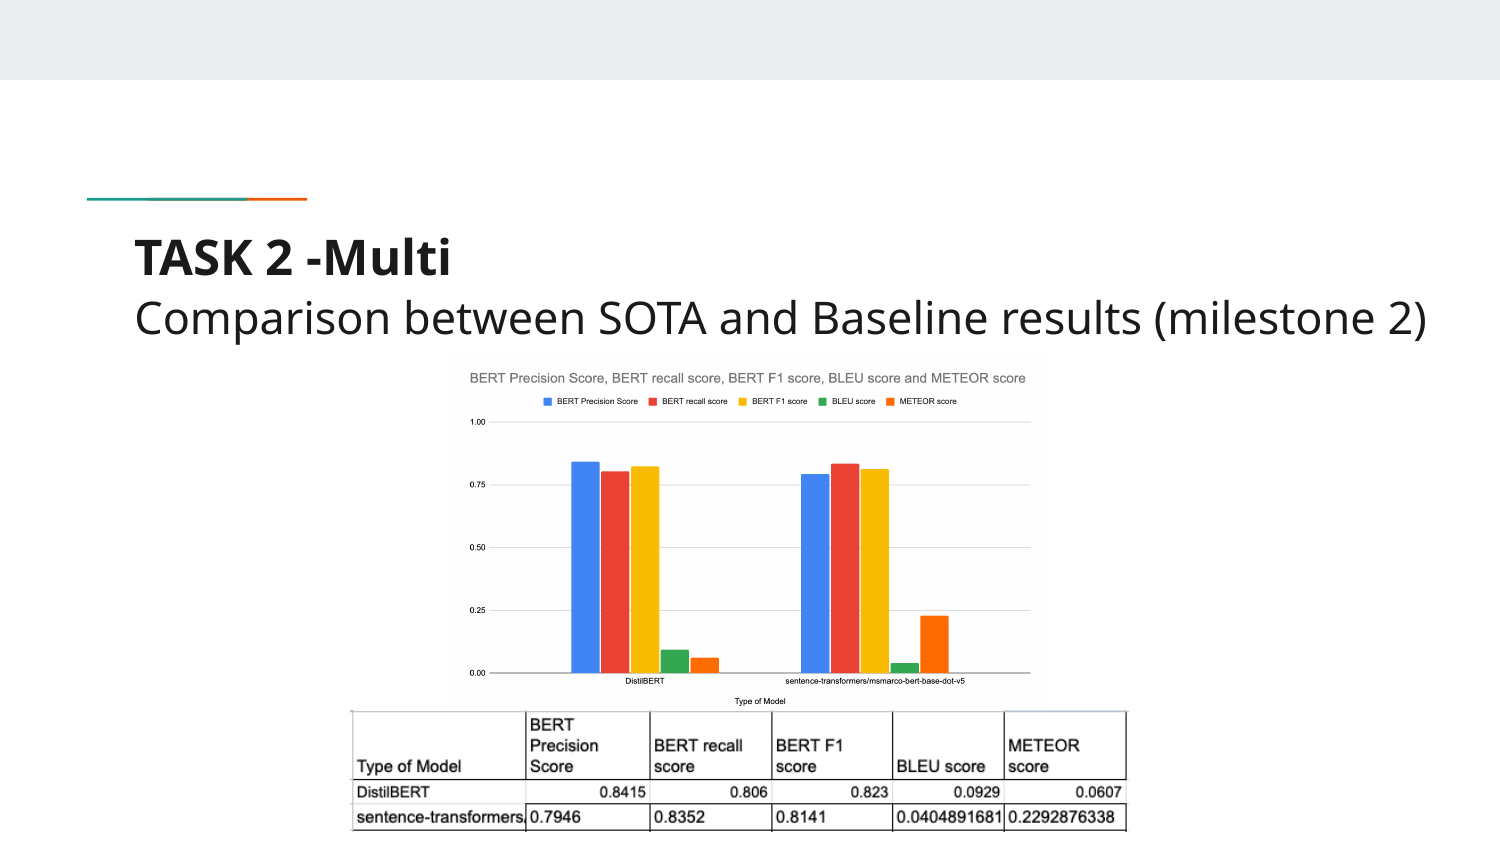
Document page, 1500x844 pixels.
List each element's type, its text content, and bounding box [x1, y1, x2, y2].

title TASK 2 -Multi Comparison between SOTA and Baseline results (milestone 2) [119, 210, 1469, 365]
picture [349, 353, 1129, 832]
